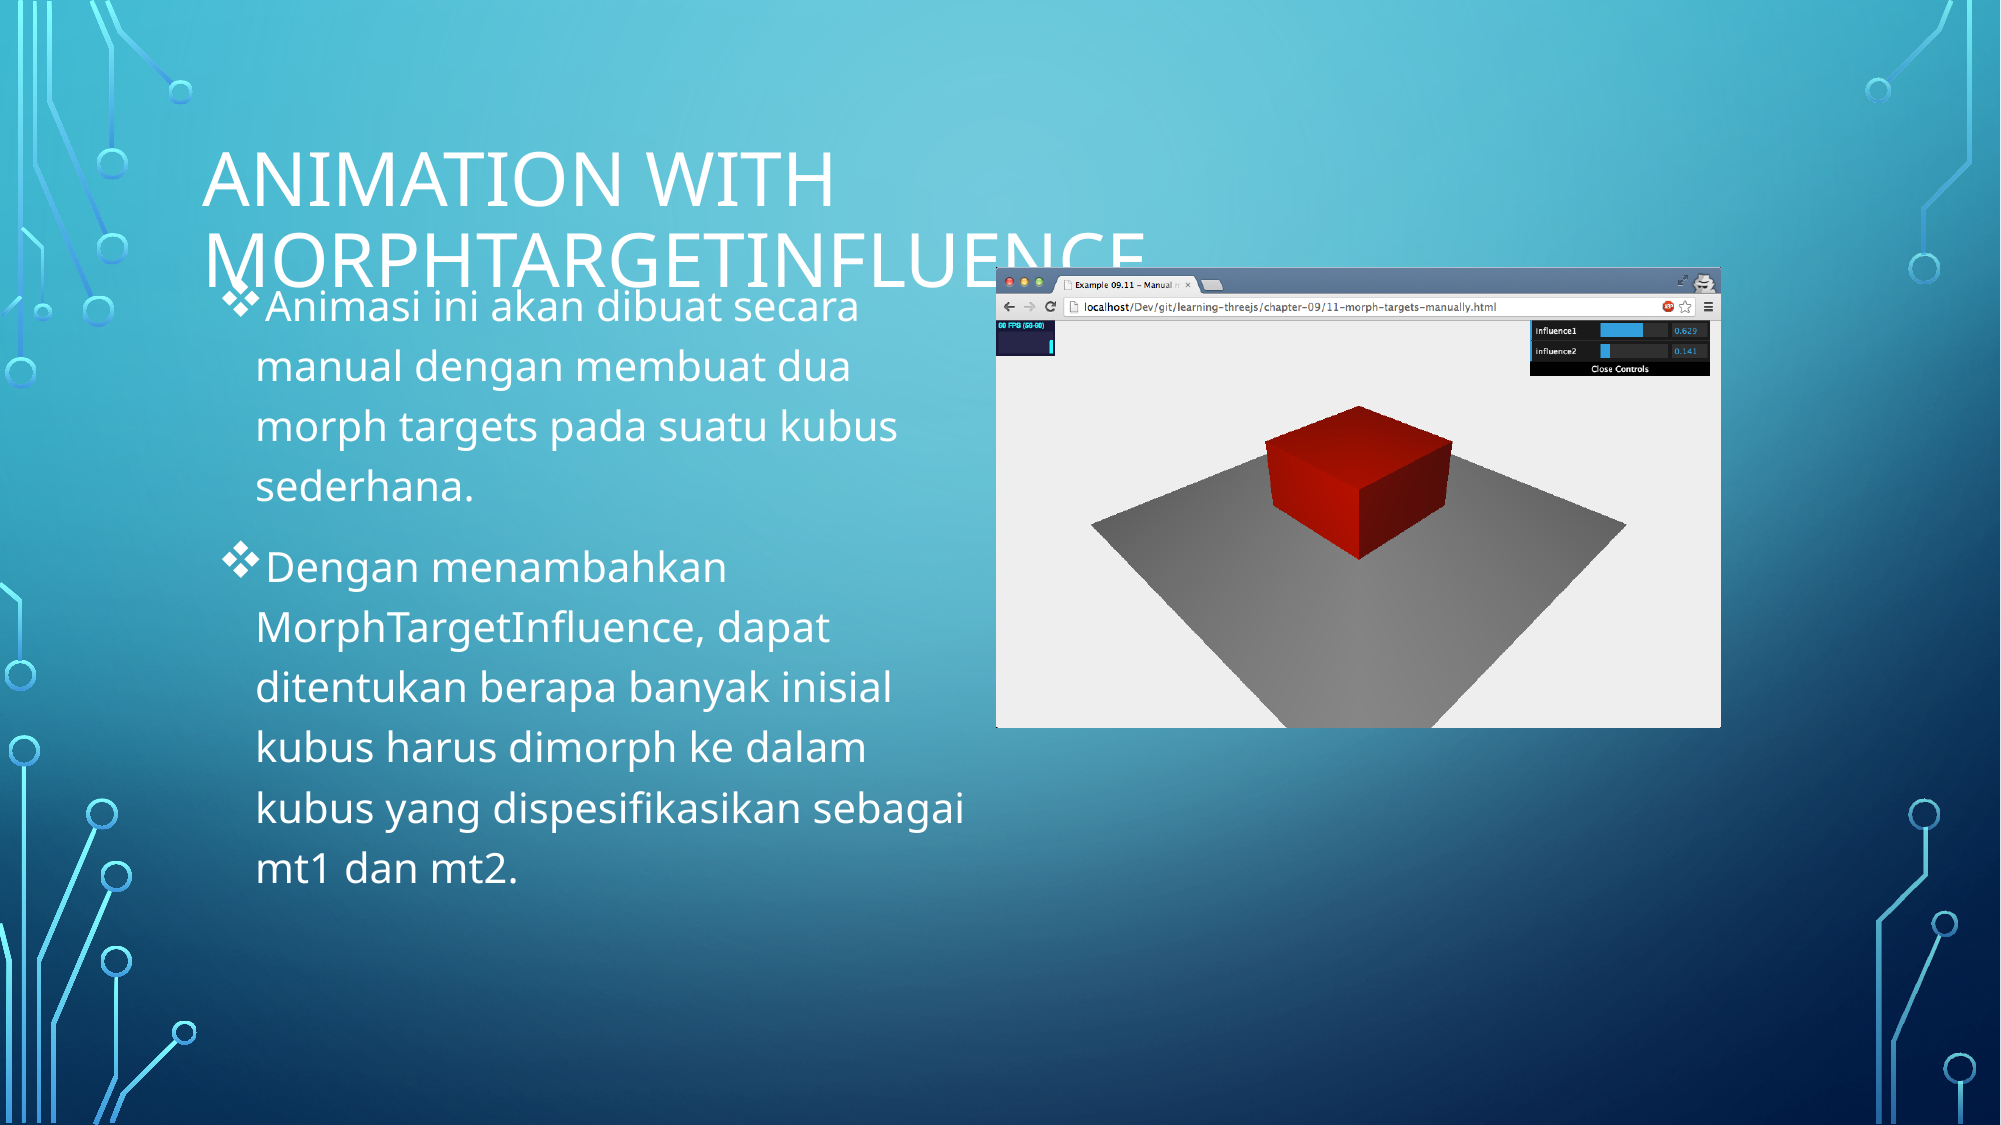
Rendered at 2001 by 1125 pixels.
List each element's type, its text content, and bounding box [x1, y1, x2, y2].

title Animation with MorphTargetInfluence [187, 101, 1813, 344]
list Animasi ini akan dibuat secara manual dengan membuat dua morph targets pada suatu kubus sederhana. Dengan menambahkan MorphTargetInfluence, dapat ditentukan berapa banyak inisial kubus harus dimorph ke dalam kubus yang dispesifikasikan sebagai mt1 dan mt2. [202, 262, 997, 1005]
picture [996, 266, 1721, 729]
